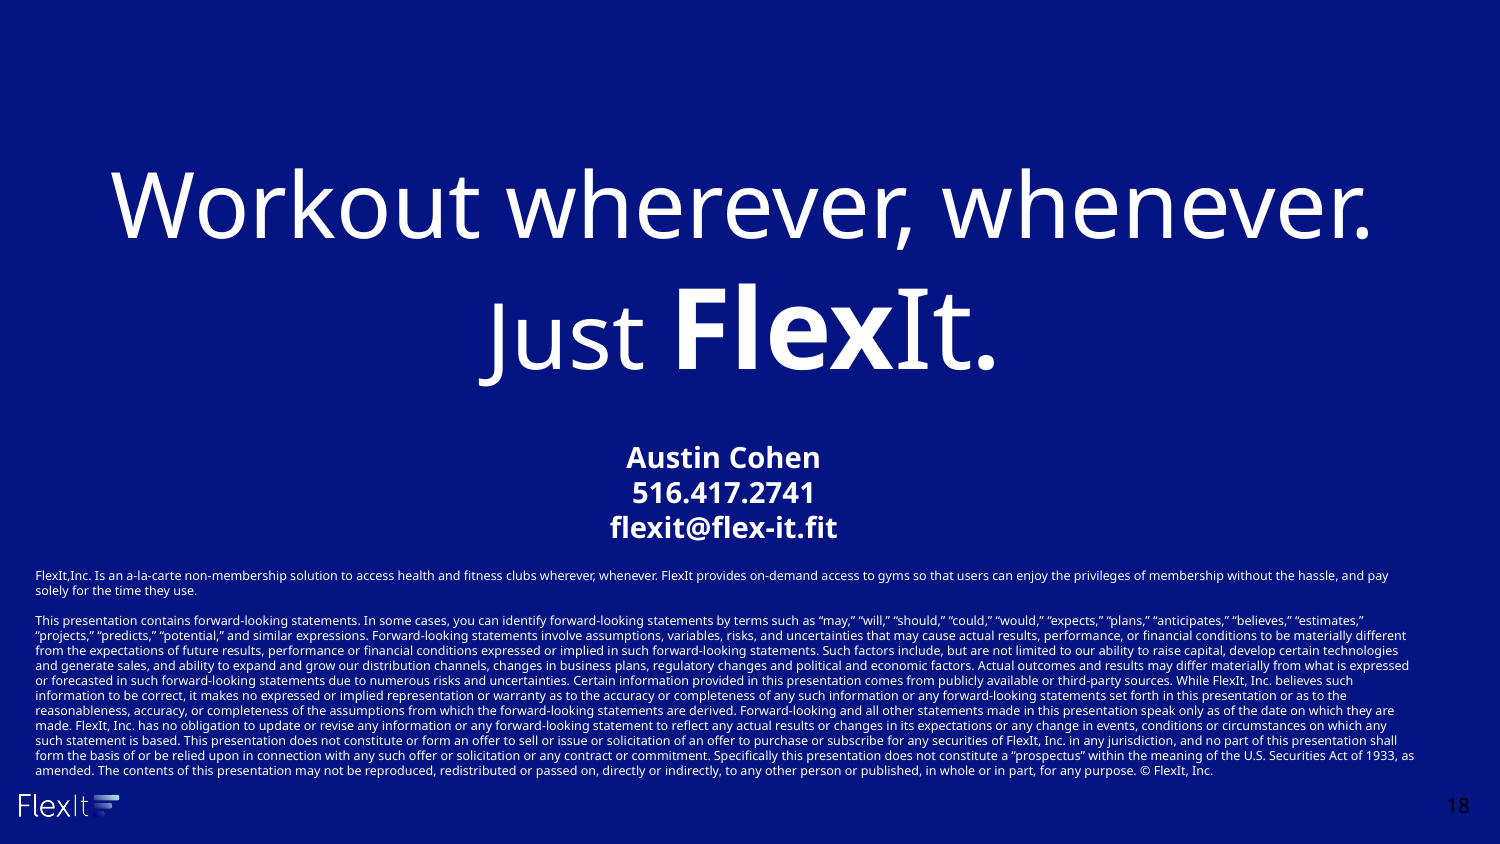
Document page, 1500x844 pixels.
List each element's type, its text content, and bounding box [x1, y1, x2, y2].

text_box FlexIt,Inc. Is an a-la-carte non-membership solution to access health and fitness clubs wherever, whenever. FlexIt provides on-demand access to gyms so that users can enjoy the privileges of membership without the hassle, and pay solely for the time they use. This presentation contains forward-looking statements. In some cases, you can identify forward-looking statements by terms such as “may,” “will,” “should,” “could,” “would,” “expects,” “plans,” “anticipates,” “believes,” “estimates,” “projects,” “predicts,” “potential,” and similar expressions. Forward-looking statements involve assumptions, variables, risks, and uncertainties that may cause actual results, performance, or financial conditions to be materially different from the expectations of future results, performance or financial conditions expressed or implied in such forward-looking statements. Such factors include, but are not limited to our ability to raise capital, develop certain technologies and generate sales, and ability to expand and grow our distribution channels, changes in business plans, regulatory changes and political and economic factors. Actual outcomes and results may differ materially from what is expressed or forecasted in such forward-looking statements due to numerous risks and uncertainties. Certain information provided in this presentation comes from publicly available or third-party sources. While FlexIt, Inc. believes such information to be correct, it makes no expressed or implied representation or warranty as to the accuracy or completeness of any such information or any forward-looking statements set forth in this presentation or as to the reasonableness, accuracy, or completeness of the assumptions from which the forward-looking statements are derived. Forward-looking and all other statements made in this presentation speak only as of the date on which they are made. FlexIt, Inc. has no obligation to update or revise any information or any forward-looking statement to reflect any actual results or changes in its expectations or any change in events, conditions or circumstances on which any such statement is based. This presentation does not constitute or form an offer to sell or issue or solicitation of an offer to purchase or subscribe for any securities of FlexIt, Inc. in any jurisdiction, and no part of this presentation shall form the basis of or be relied upon in connection with any such offer or solicitation or any contract or commitment. Specifically this presentation does not constitute a “prospectus” within the meaning of the U.S. Securities Act of 1933, as amended. The contents of this presentation may not be reproduced, redistributed or passed on, directly or indirectly, to any other person or published, in whole or in part, for any purpose. © FlexIt, Inc. [20, 552, 1429, 802]
text_box Austin Cohen 516.417.2741 flexit@flex-it.fit [594, 431, 853, 552]
picture [14, 787, 121, 827]
title Workout wherever, whenever. Just FlexIt. [61, 47, 1425, 407]
slide_number 18 [1425, 787, 1485, 827]
